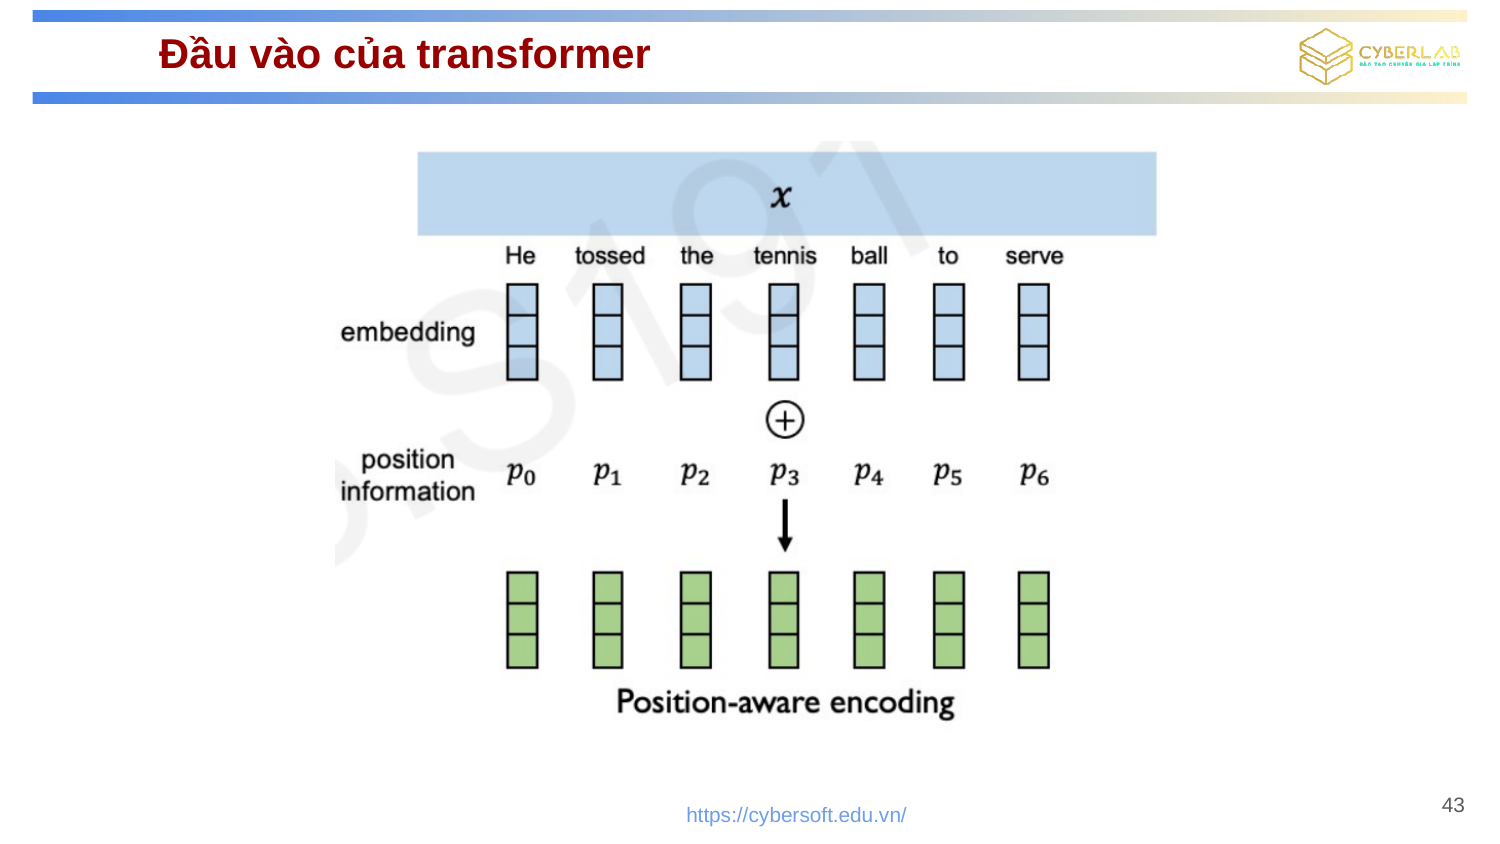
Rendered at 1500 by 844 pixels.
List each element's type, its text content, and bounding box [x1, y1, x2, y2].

title Đầu vào của transformer [144, 12, 1449, 93]
slide_number 43 [1389, 782, 1480, 830]
picture [1449, 28, 1468, 85]
picture [335, 141, 1165, 734]
